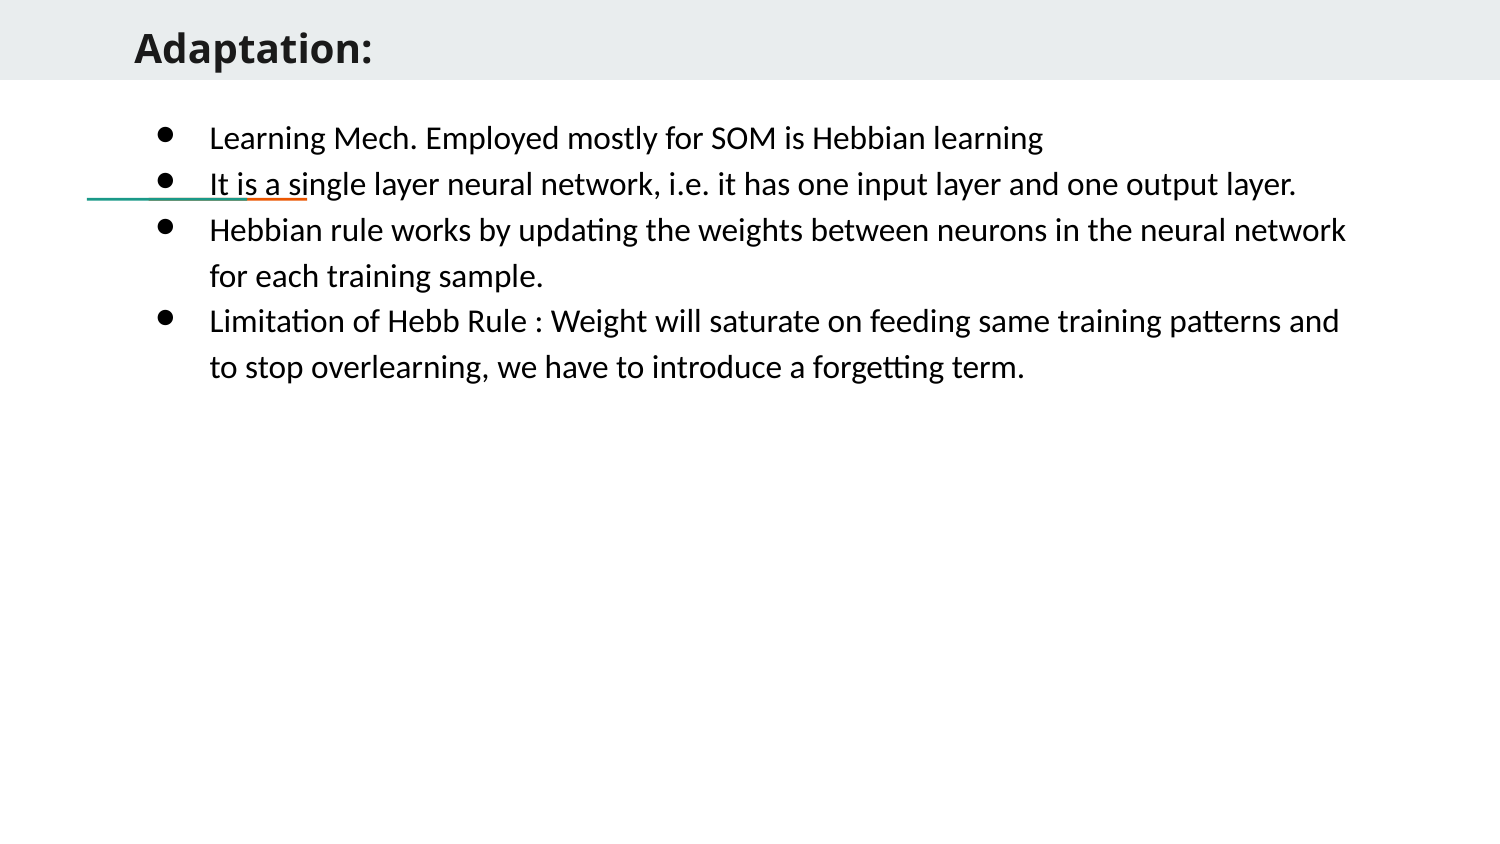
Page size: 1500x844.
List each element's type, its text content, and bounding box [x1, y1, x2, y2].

title Adaptation: [119, 7, 1381, 95]
list Learning Mech. Employed mostly for SOM is Hebbian learning It is a single layer neural network, i.e. it has one input layer and one output layer. Hebbian rule works by updating the weights between neurons in the neural network for each training sample. Limitation of Hebb Rule : Weight will saturate on feeding same training patterns and to stop overlearning, we have to introduce a forgetting term. [119, 95, 1381, 712]
